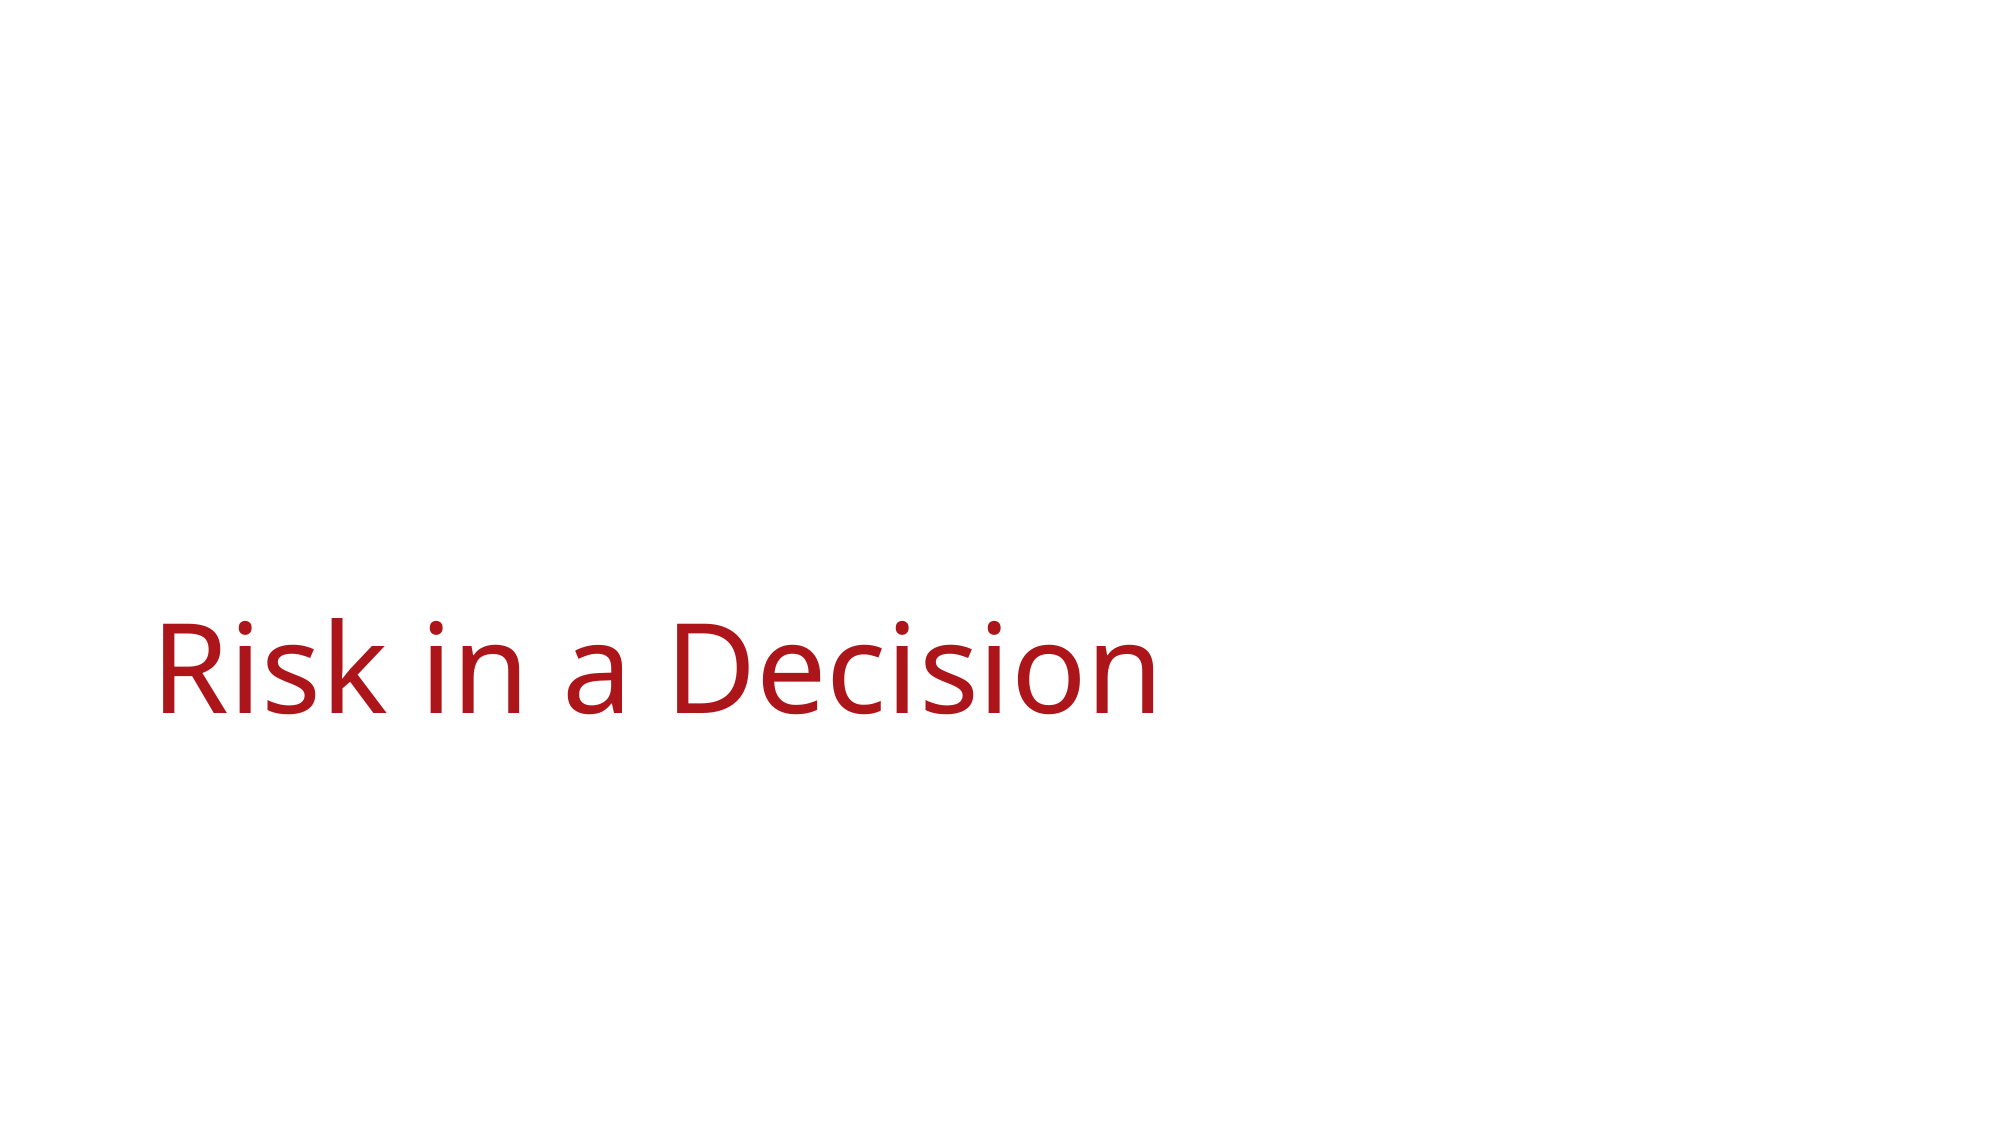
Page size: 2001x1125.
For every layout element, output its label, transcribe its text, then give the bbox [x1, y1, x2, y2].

title Risk in a Decision [136, 280, 1862, 749]
